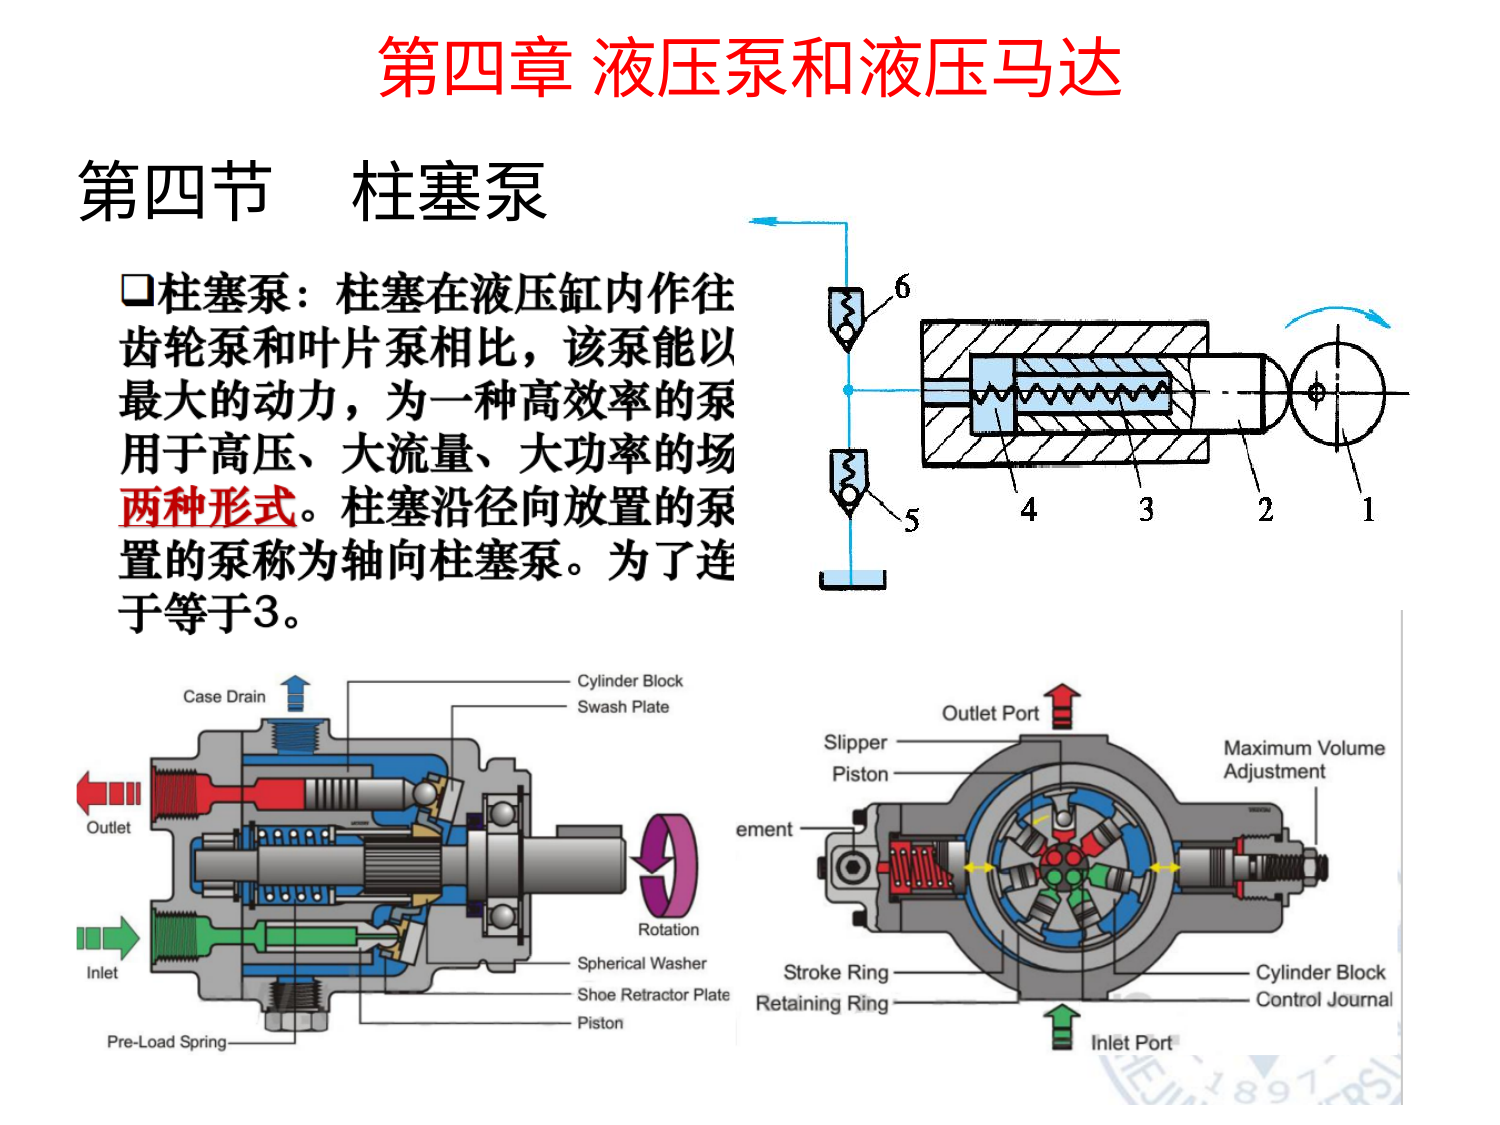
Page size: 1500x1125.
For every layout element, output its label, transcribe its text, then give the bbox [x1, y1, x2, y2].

text_box 第四节 柱塞泵 [60, 142, 1314, 237]
text_box 第四章 液压泵和液压马达 [107, 18, 1361, 113]
picture [76, 184, 1419, 1105]
